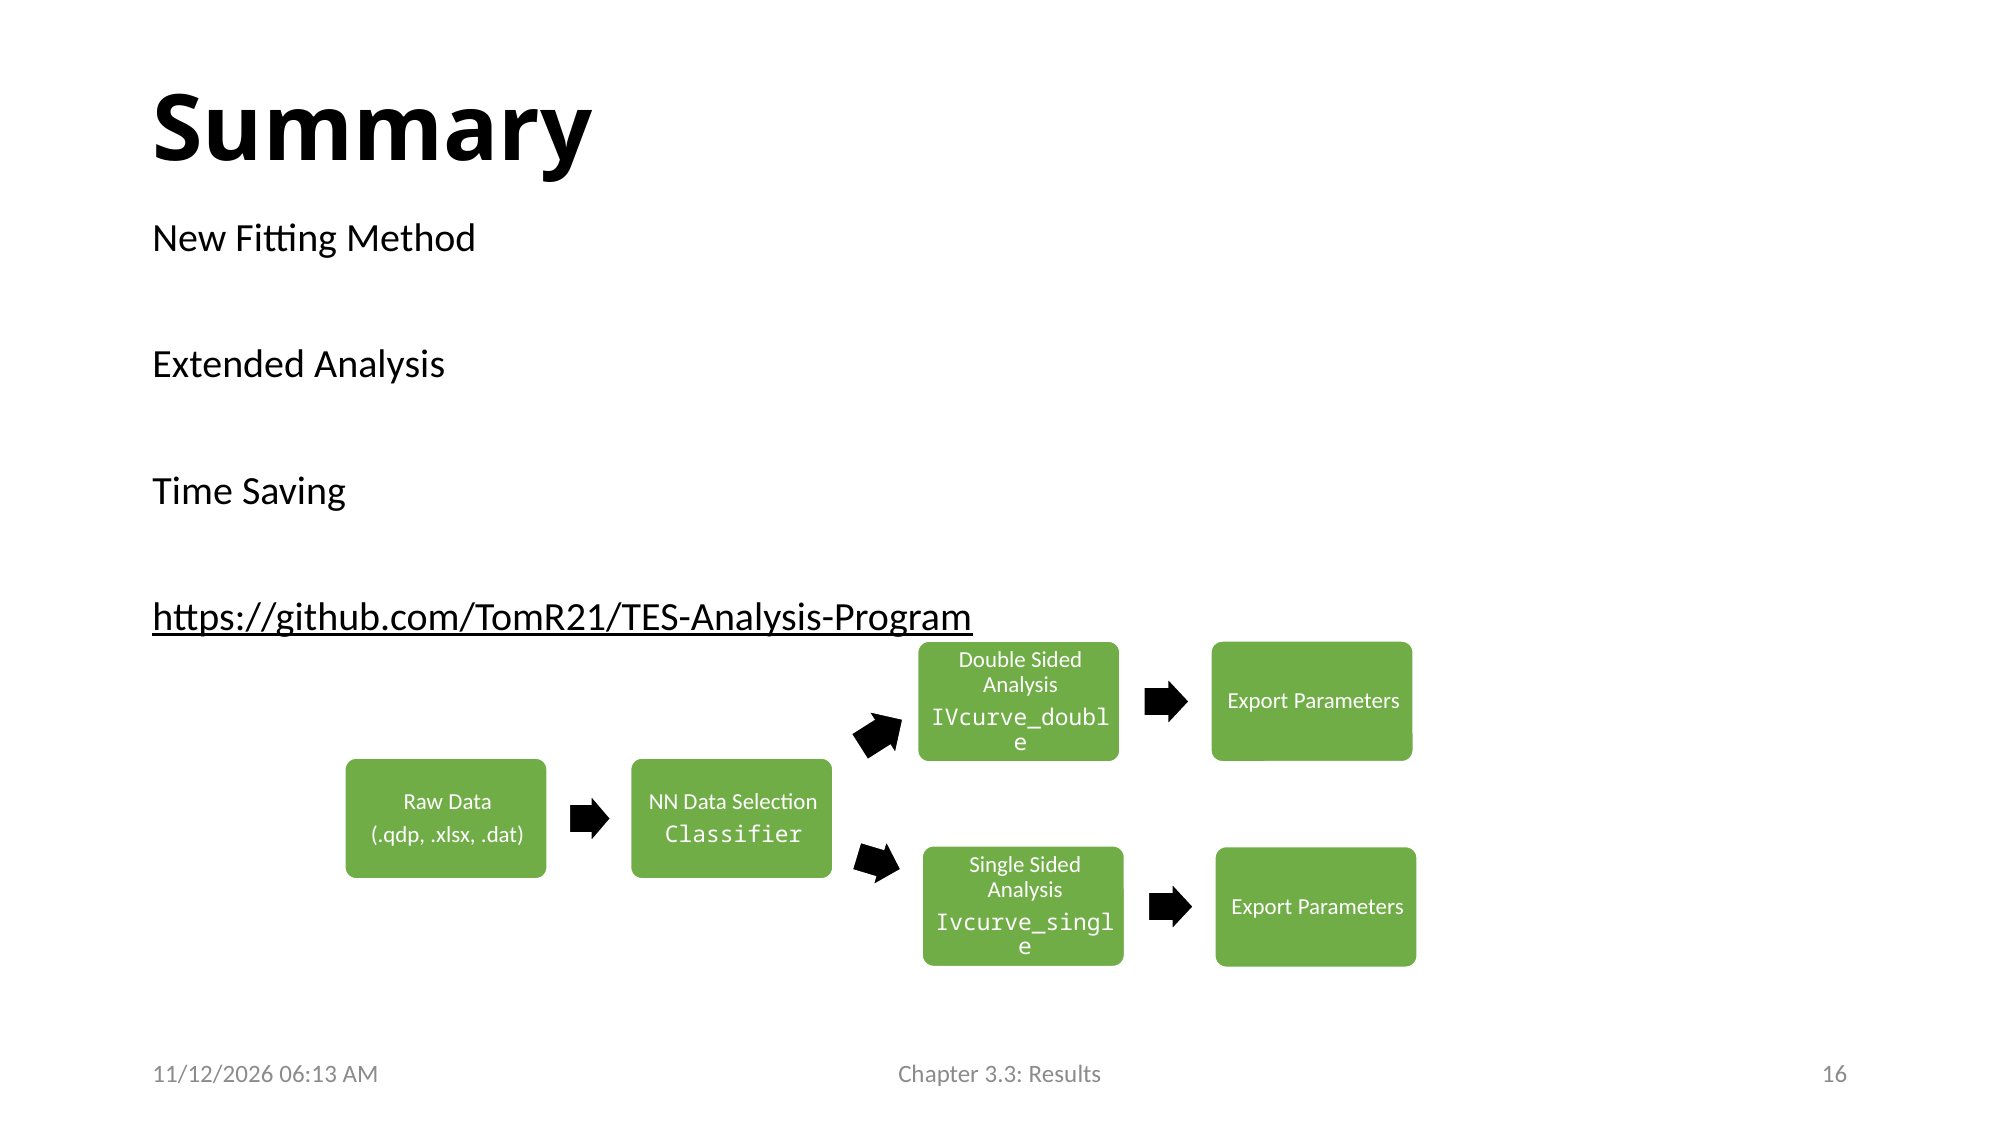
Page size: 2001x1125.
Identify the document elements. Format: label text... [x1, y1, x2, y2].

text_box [343, 239, 1977, 1125]
title Summary [137, 22, 1863, 209]
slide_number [137, 1042, 343, 1103]
list New Fitting Method Extended Analysis Time Saving https://github.com/TomR21/TES-Analysis-Program [137, 209, 1863, 649]
